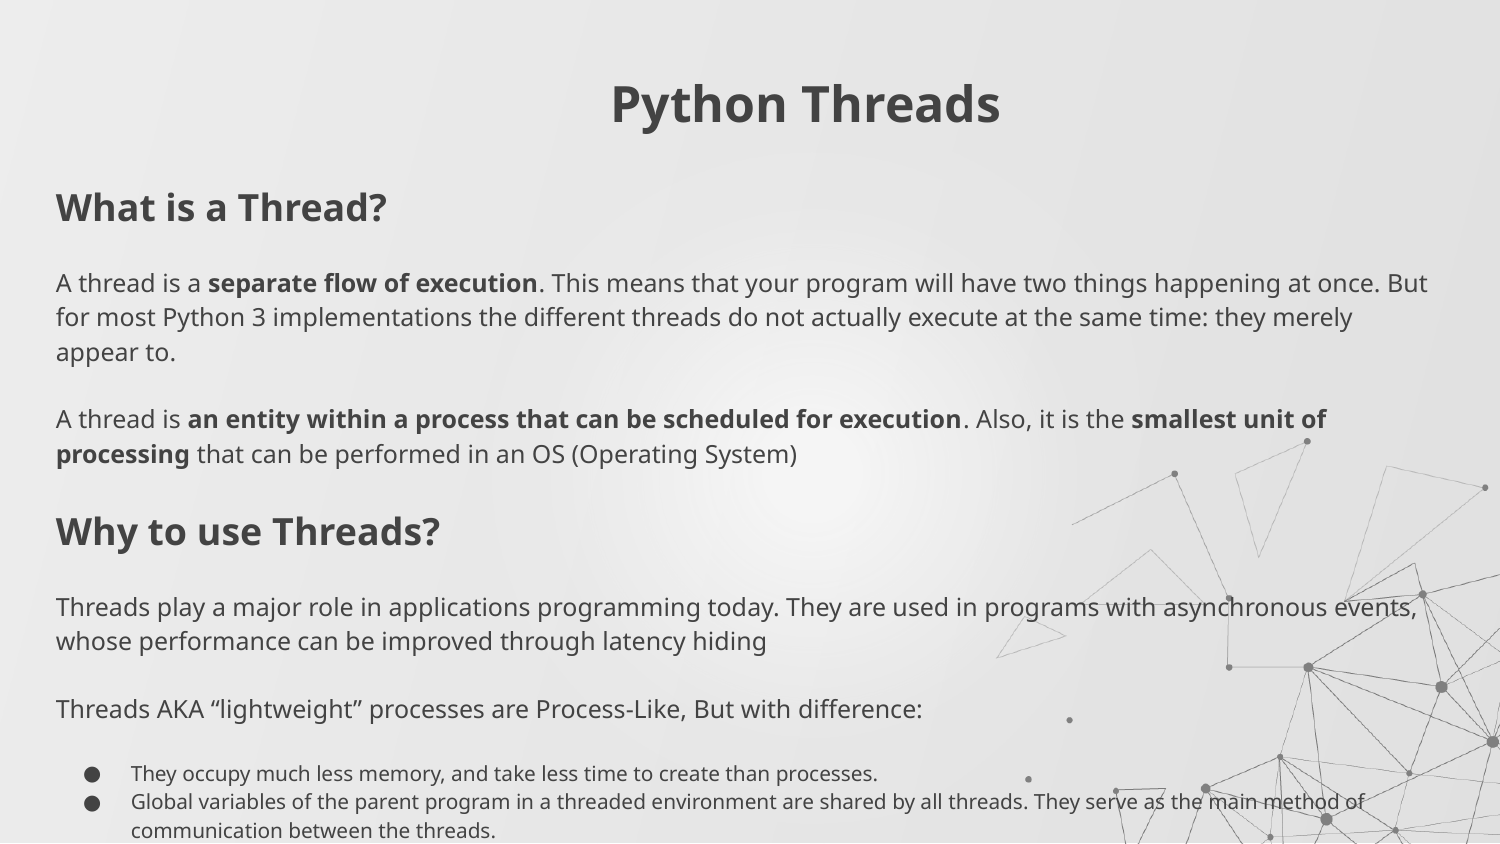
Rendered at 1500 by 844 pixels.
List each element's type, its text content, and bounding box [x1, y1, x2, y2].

list What is a Thread? A thread is a separate flow of execution. This means that your program will have two things happening at once. But for most Python 3 implementations the different threads do not actually execute at the same time: they merely appear to. A thread is an entity within a process that can be scheduled for execution. Also, it is the smallest unit of processing that can be performed in an OS (Operating System) Why to use Threads? Threads play a major role in applications programming today. They are used in programs with asynchronous events, whose performance can be improved through latency hiding Threads AKA “lightweight” processes are Process-Like, But with difference: They occupy much less memory, and take less time to create than processes. Global variables of the parent program in a threaded environment are shared by all threads. They serve as the main method of communication between the threads. A thread has a beginning, an execution sequence, and a conclusion. It has an instruction pointer that keeps track of where within its context it is currently running. [40, 162, 1459, 829]
title Python Threads [322, 57, 1290, 160]
picture [0, 0, 1500, 844]
